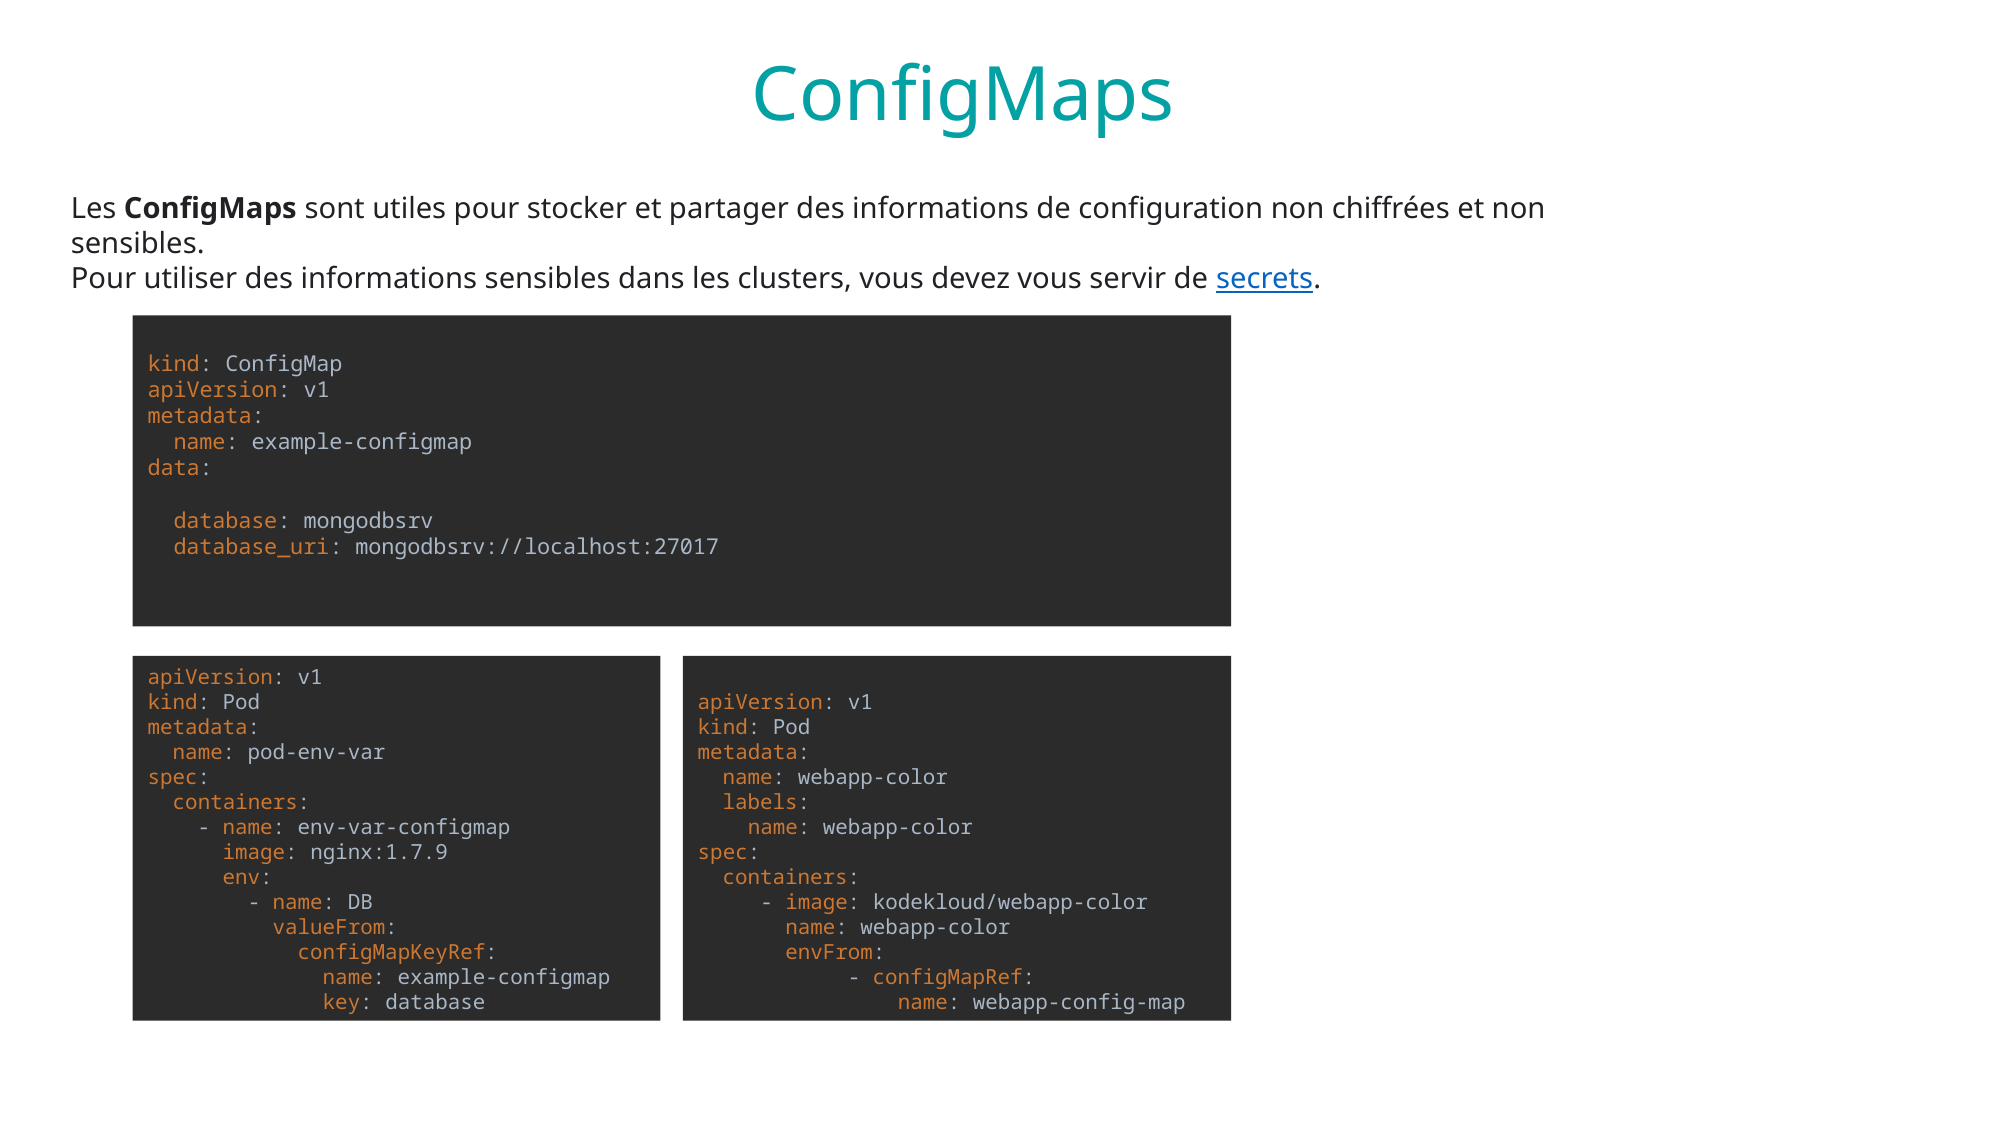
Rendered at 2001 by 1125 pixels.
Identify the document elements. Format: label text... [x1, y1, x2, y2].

text_box apiVersion: v1 kind: Pod metadata: name: webapp-color labels: name: webapp-color spec: containers: - image: kodekloud/webapp-color name: webapp-color envFrom: - configMapRef: name: webapp-config-map [682, 655, 1232, 1021]
text_box Les ConfigMaps sont utiles pour stocker et partager des informations de configuration non chiffrées et non sensibles. Pour utiliser des informations sensibles dans les clusters, vous devez vous servir de secrets. [55, 182, 1675, 307]
text_box apiVersion: v1 kind: Pod metadata: name: pod-env-var spec: containers: - name: env-var-configmap image: nginx:1.7.9 env: - name: DB valueFrom: configMapKeyRef: name: example-configmap key: database [132, 655, 661, 1021]
text_box ConfigMaps [102, 38, 1824, 143]
text_box kind: ConfigMap apiVersion: v1 metadata: name: example-configmap data: database: mongodbsrv database_uri: mongodbsrv://localhost:27017 [132, 315, 1232, 627]
